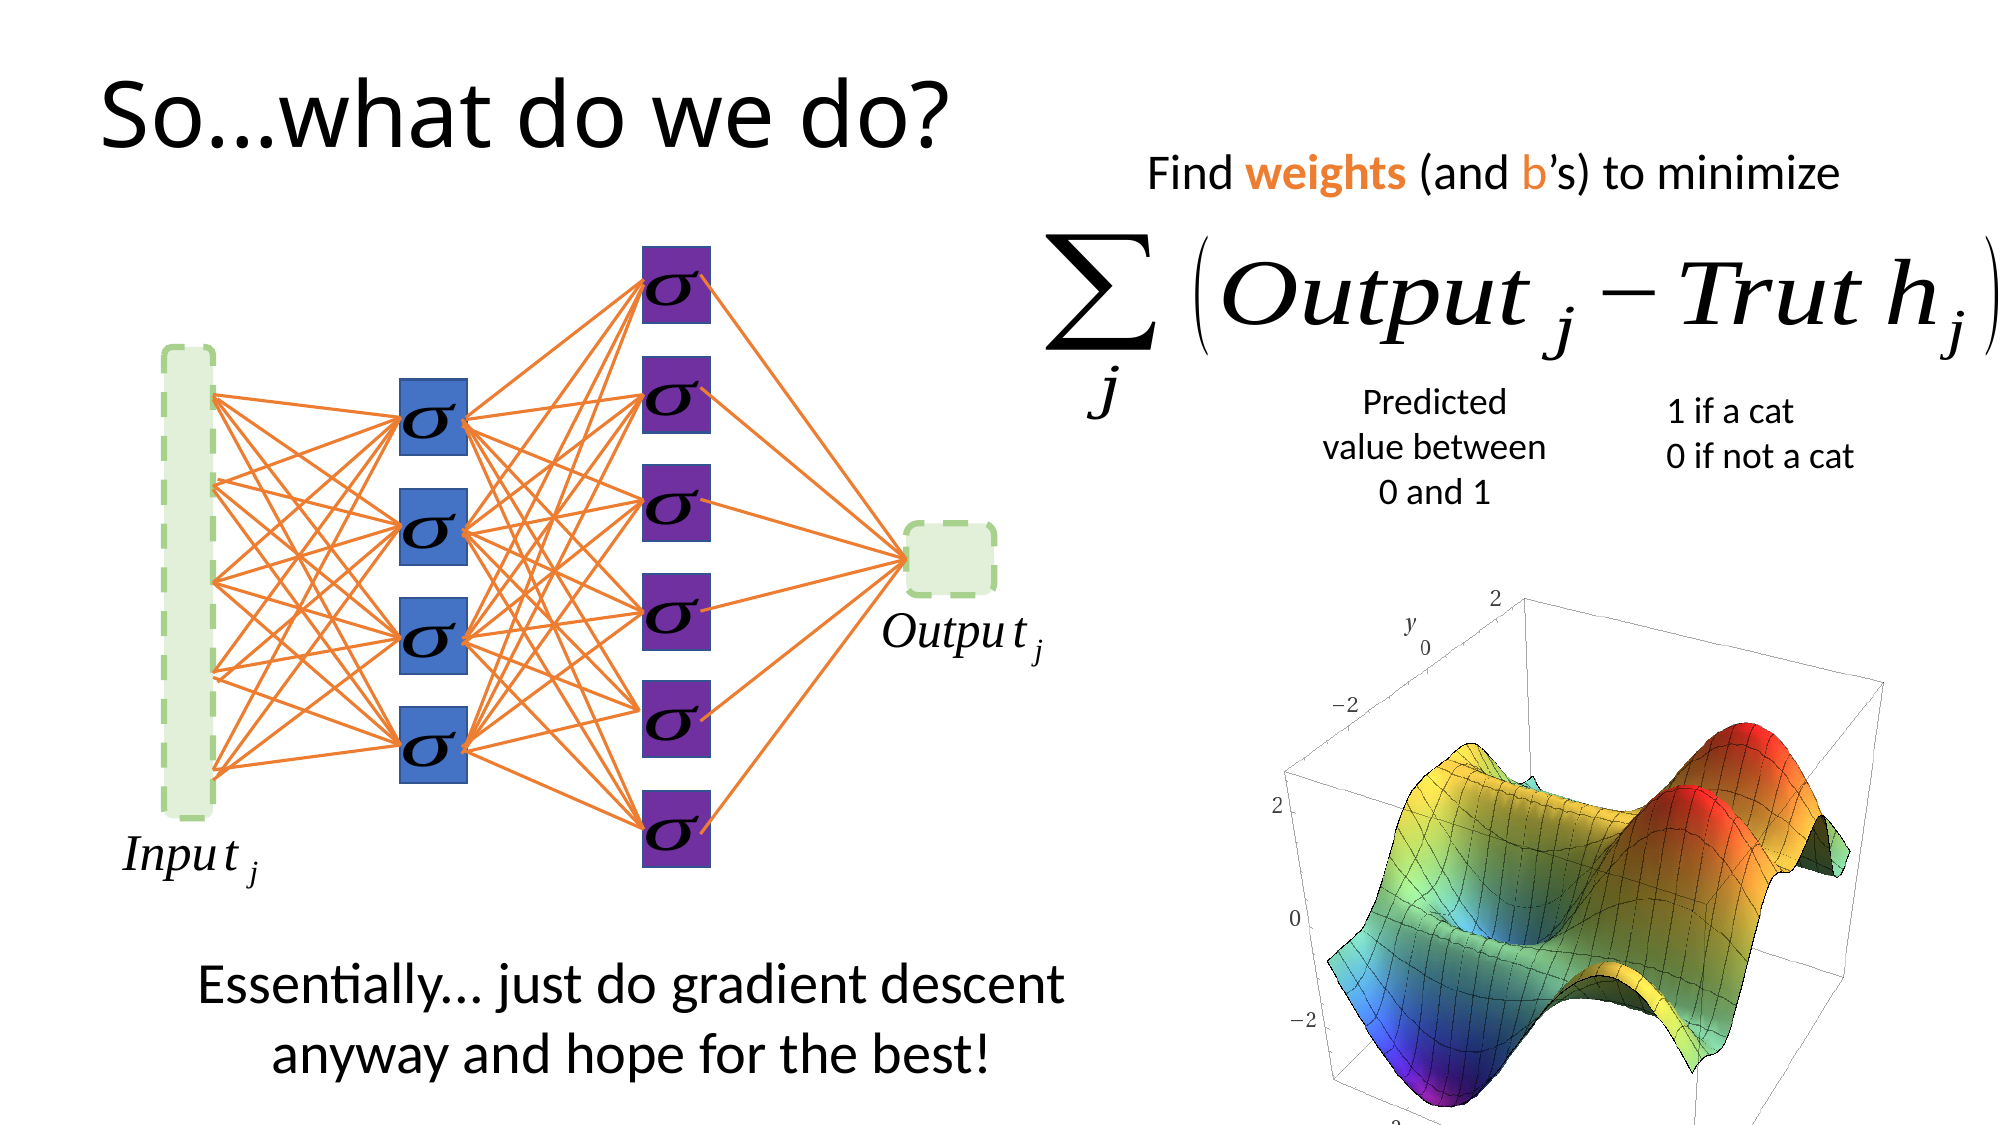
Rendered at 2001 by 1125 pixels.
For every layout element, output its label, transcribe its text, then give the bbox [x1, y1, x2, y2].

text_box Essentially... just do gradient descent anyway and hope for the best! [131, 937, 1133, 1092]
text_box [1036, 131, 2000, 522]
picture [1225, 559, 1930, 1125]
title So...what do we do? [84, 9, 1810, 227]
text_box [119, 247, 1046, 890]
